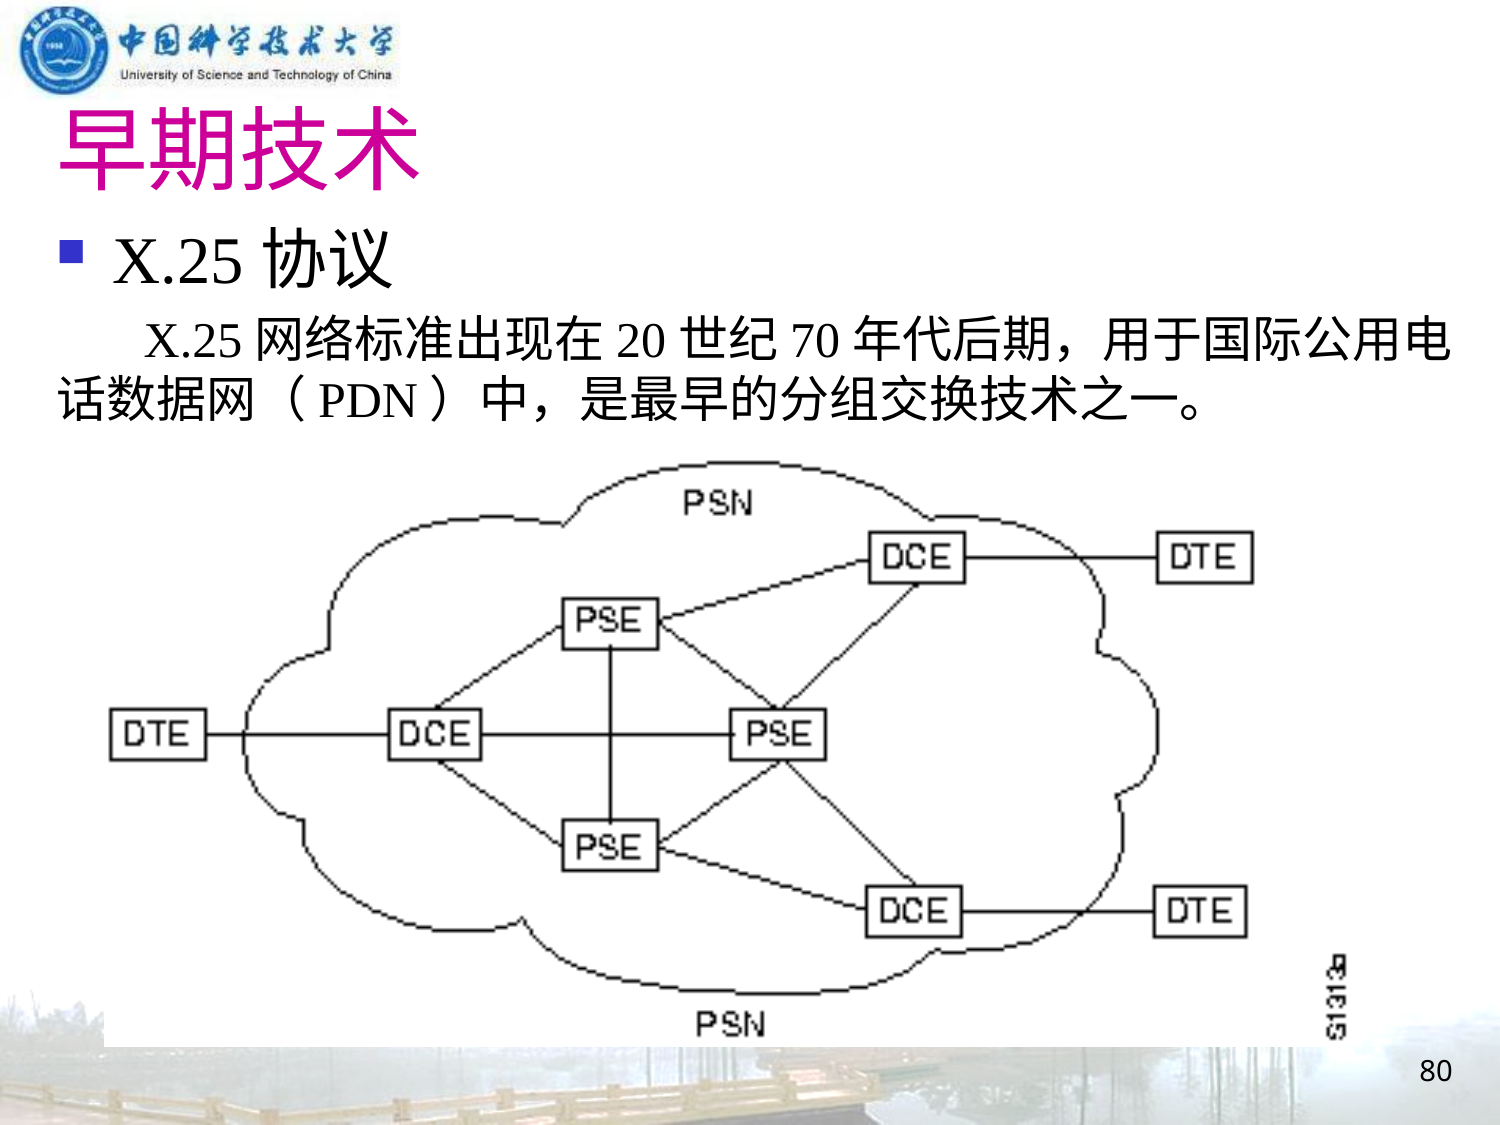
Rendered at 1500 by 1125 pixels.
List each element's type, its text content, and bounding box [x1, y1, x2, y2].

picture [104, 455, 1353, 1048]
slide_number 80 [1154, 1023, 1468, 1100]
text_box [0, 940, 1500, 1125]
picture [0, 0, 422, 103]
title 早期技术 [40, 34, 1468, 209]
list X.25协议 X.25网络标准出现在20世纪70年代后期，用于国际公用电话数据网（PDN）中，是最早的分组交换技术之一。 [40, 209, 1470, 1091]
